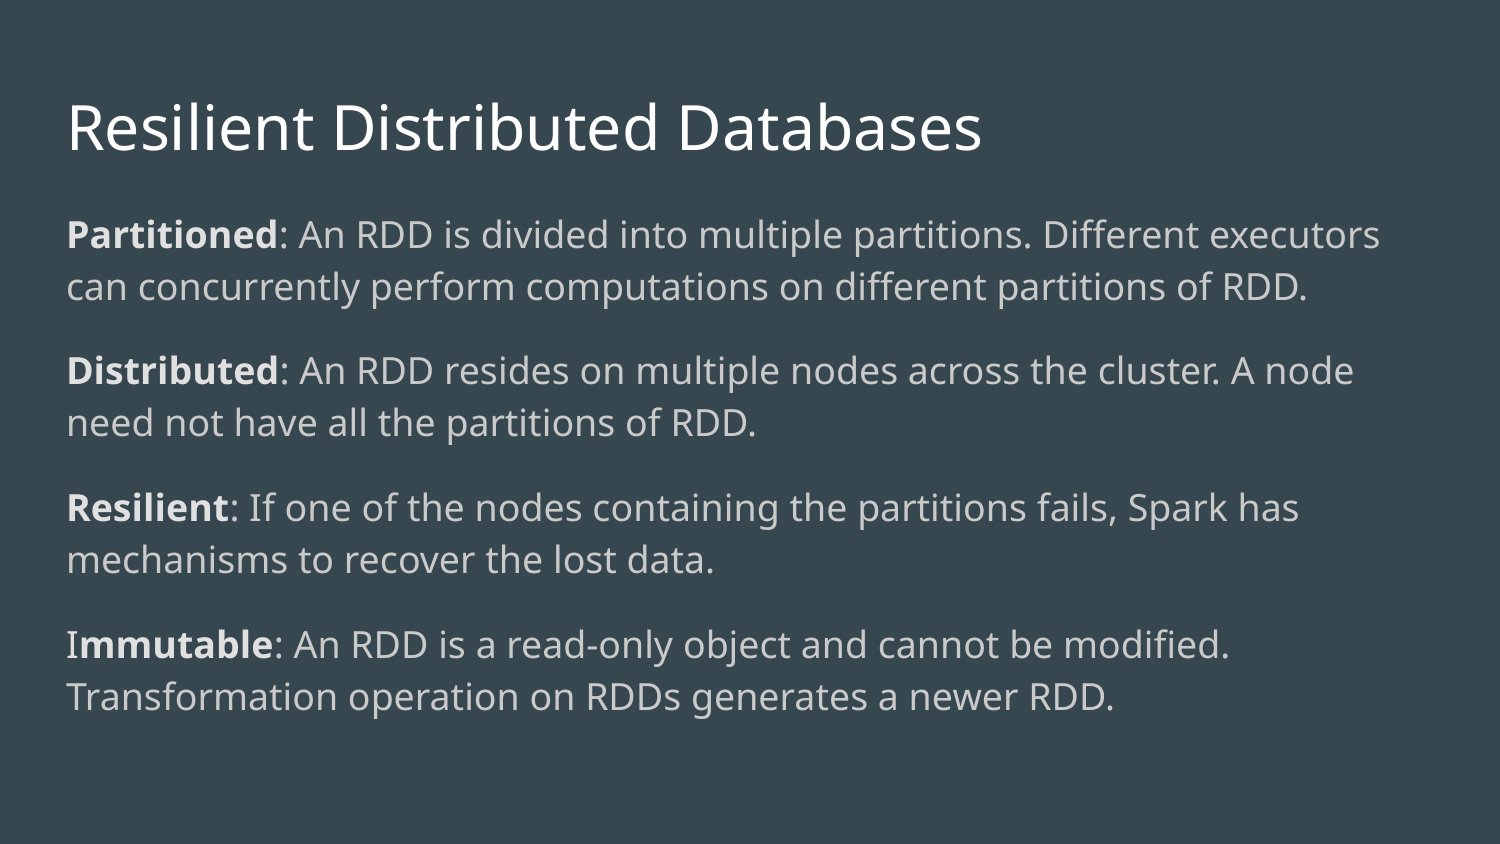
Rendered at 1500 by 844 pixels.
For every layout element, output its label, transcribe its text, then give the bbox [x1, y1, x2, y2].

title Resilient Distributed Databases [51, 72, 1449, 167]
list Partitioned: An RDD is divided into multiple partitions. Different executors can concurrently perform computations on different partitions of RDD. Distributed: An RDD resides on multiple nodes across the cluster. A node need not have all the partitions of RDD. Resilient: If one of the nodes containing the partitions fails, Spark has mechanisms to recover the lost data. Immutable: An RDD is a read-only object and cannot be modified. Transformation operation on RDDs generates a newer RDD. [51, 189, 1449, 750]
